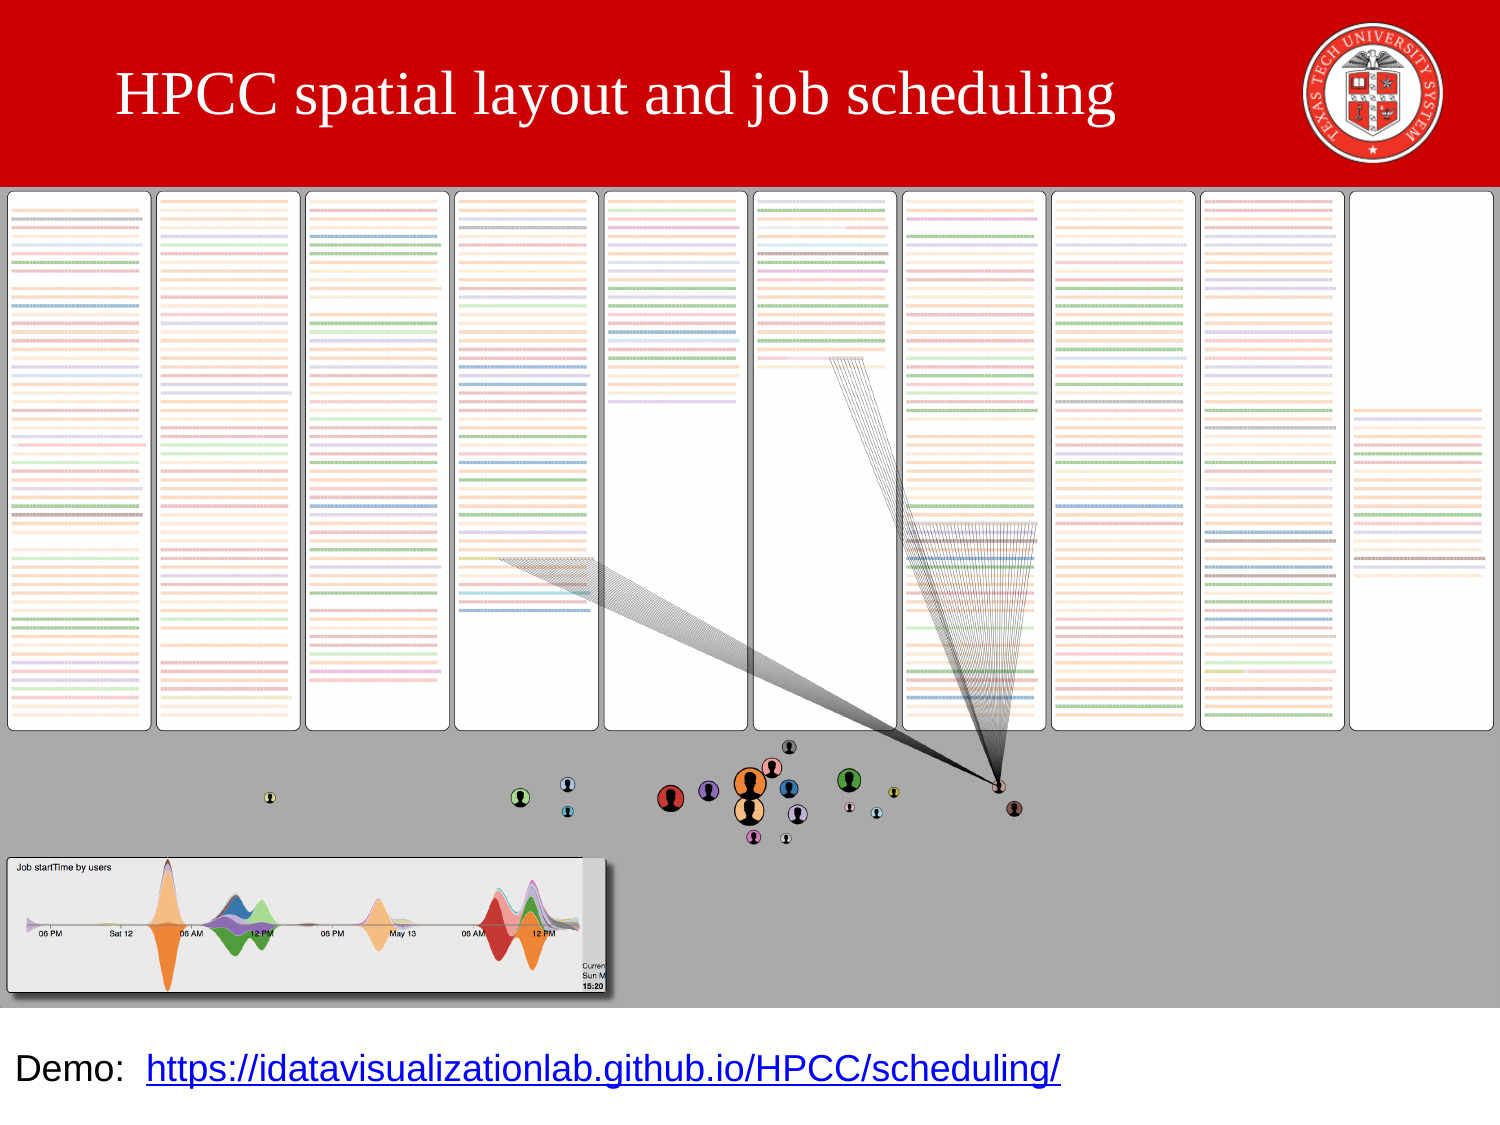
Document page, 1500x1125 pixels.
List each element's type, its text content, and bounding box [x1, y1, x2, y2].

picture [0, 186, 1500, 1008]
text_box Demo: https://idatavisualizationlab.github.io/HPCC/scheduling/ [0, 1036, 1125, 1097]
title HPCC spatial layout and job scheduling [100, 0, 1334, 184]
